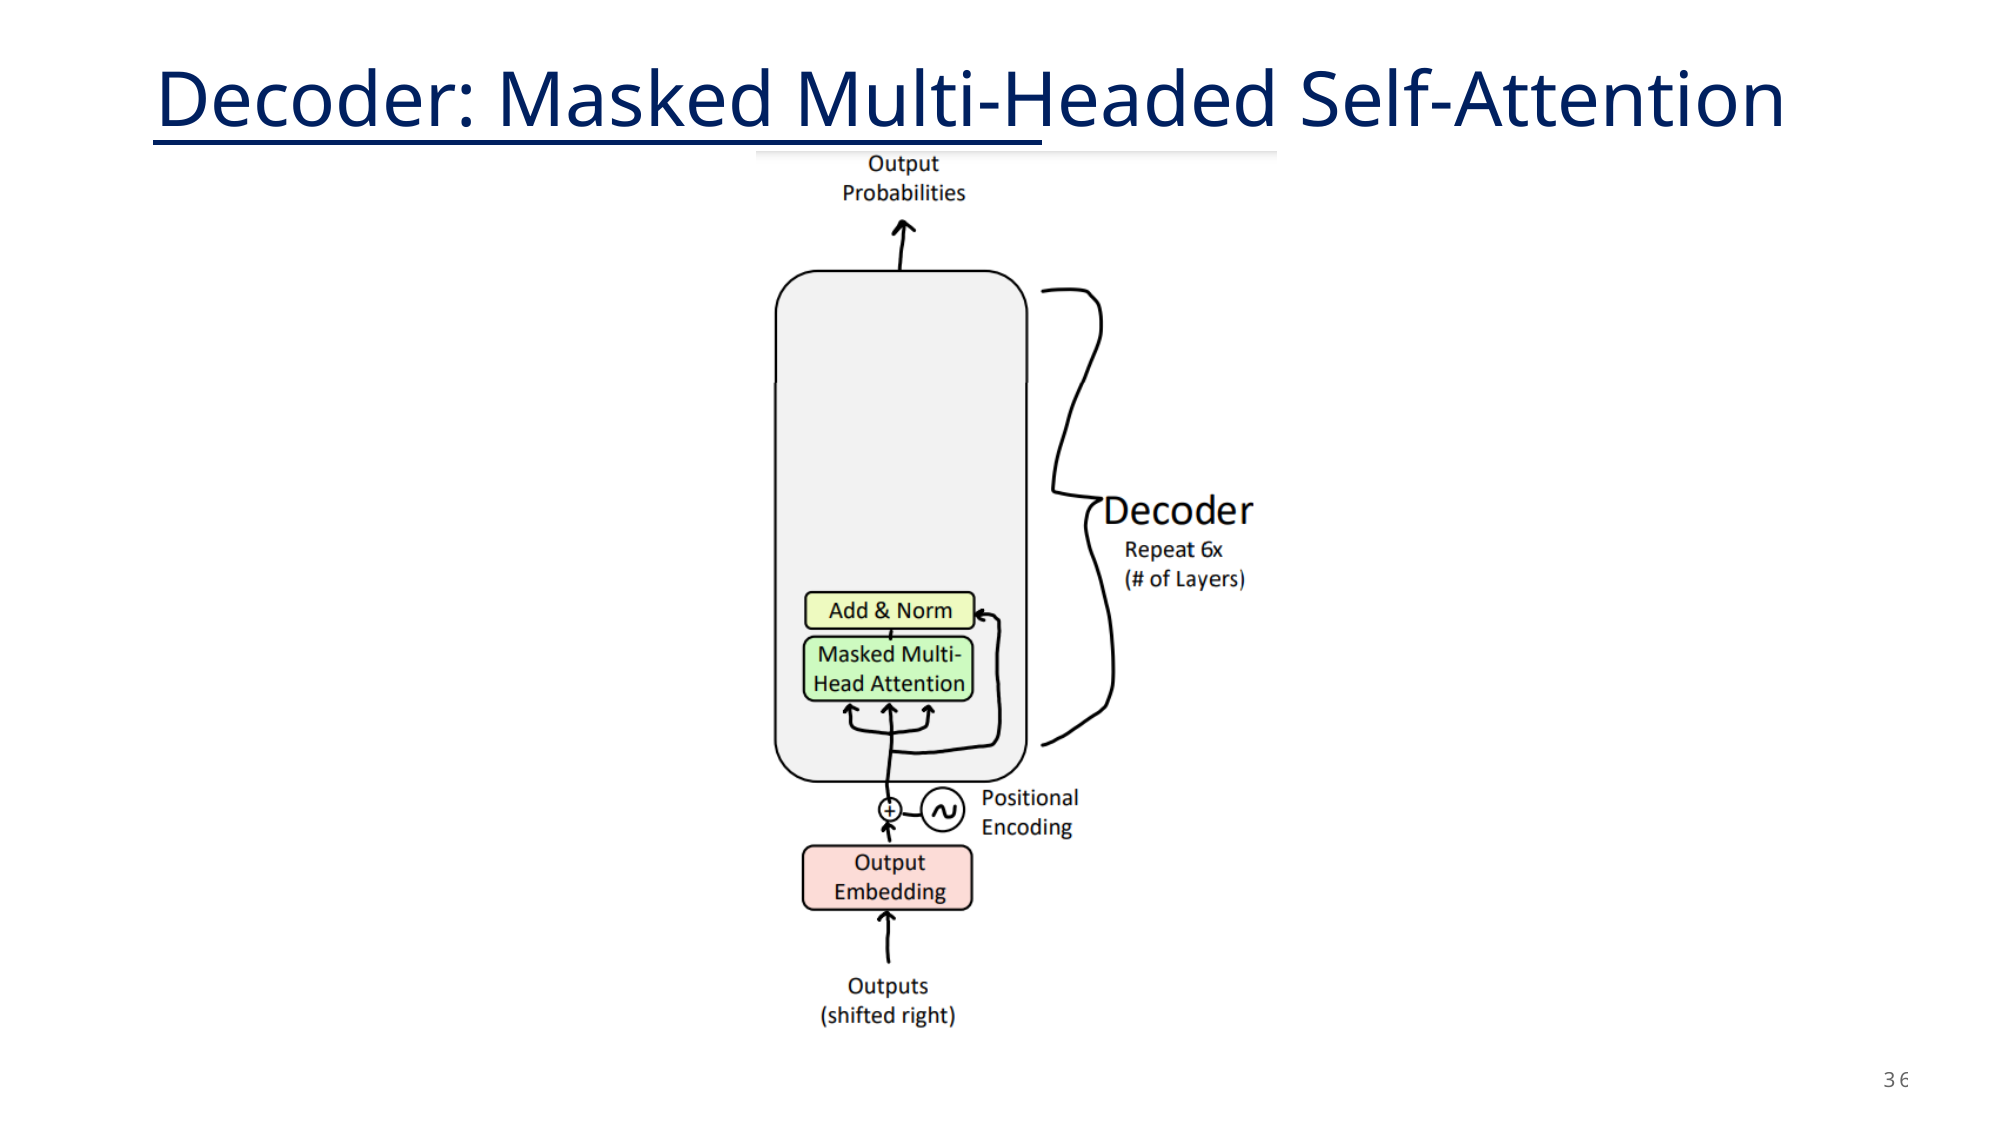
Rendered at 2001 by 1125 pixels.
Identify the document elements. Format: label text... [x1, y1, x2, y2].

slide_number 36 [1637, 1042, 1927, 1119]
picture [756, 151, 1278, 1030]
title Decoder: Masked Multi-Headed Self-Attention [140, 0, 1871, 149]
